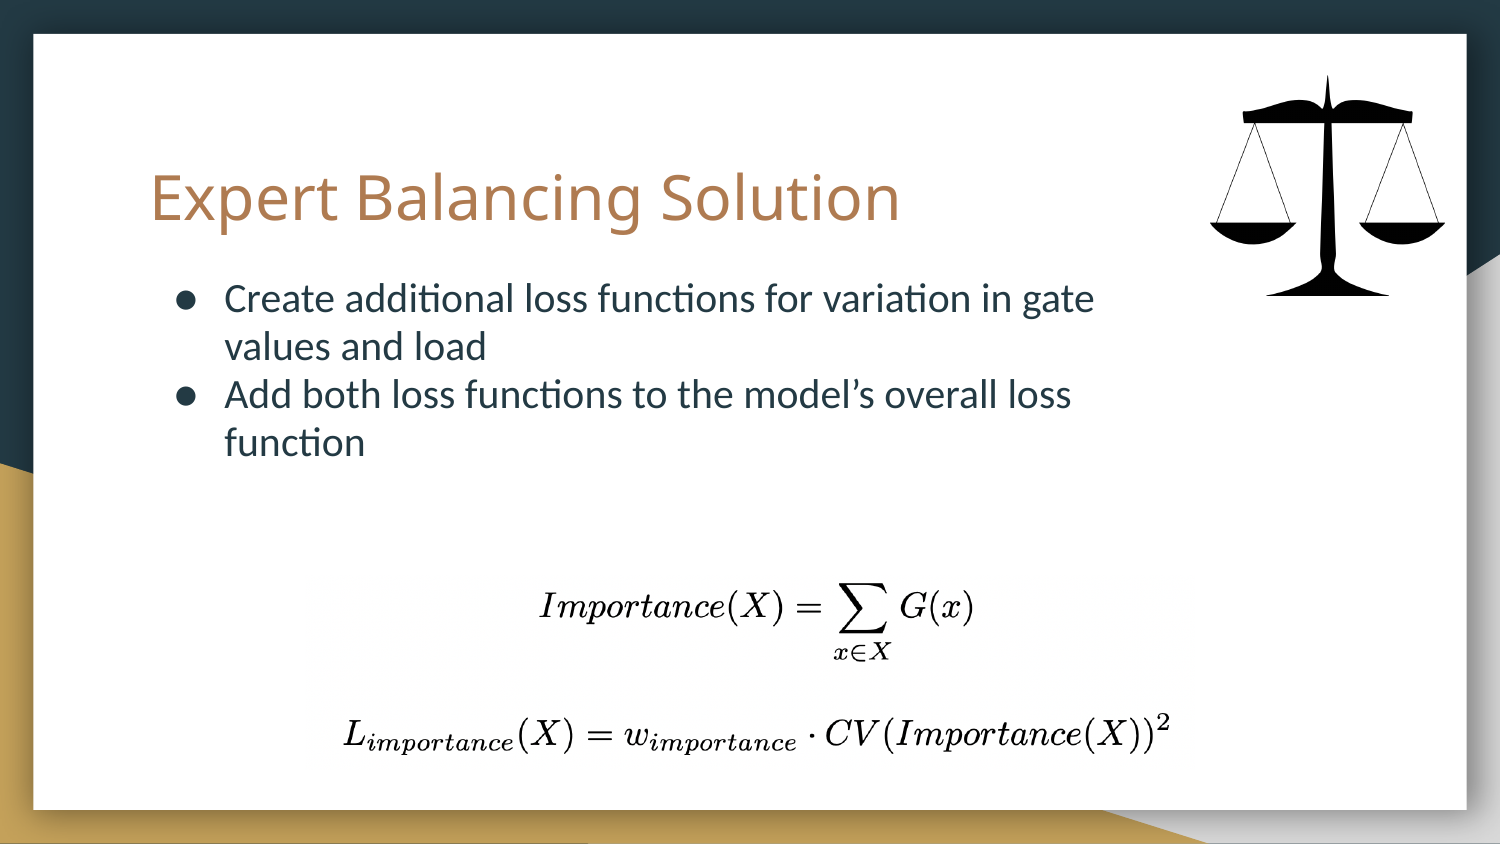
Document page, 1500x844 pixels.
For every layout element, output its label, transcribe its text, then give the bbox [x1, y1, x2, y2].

title Expert Balancing Solution [134, 138, 1204, 296]
list Create additional loss functions for variation in gate values and load Add both loss functions to the model’s overall loss function [134, 260, 1195, 569]
picture [1210, 75, 1445, 296]
picture [305, 575, 1195, 770]
